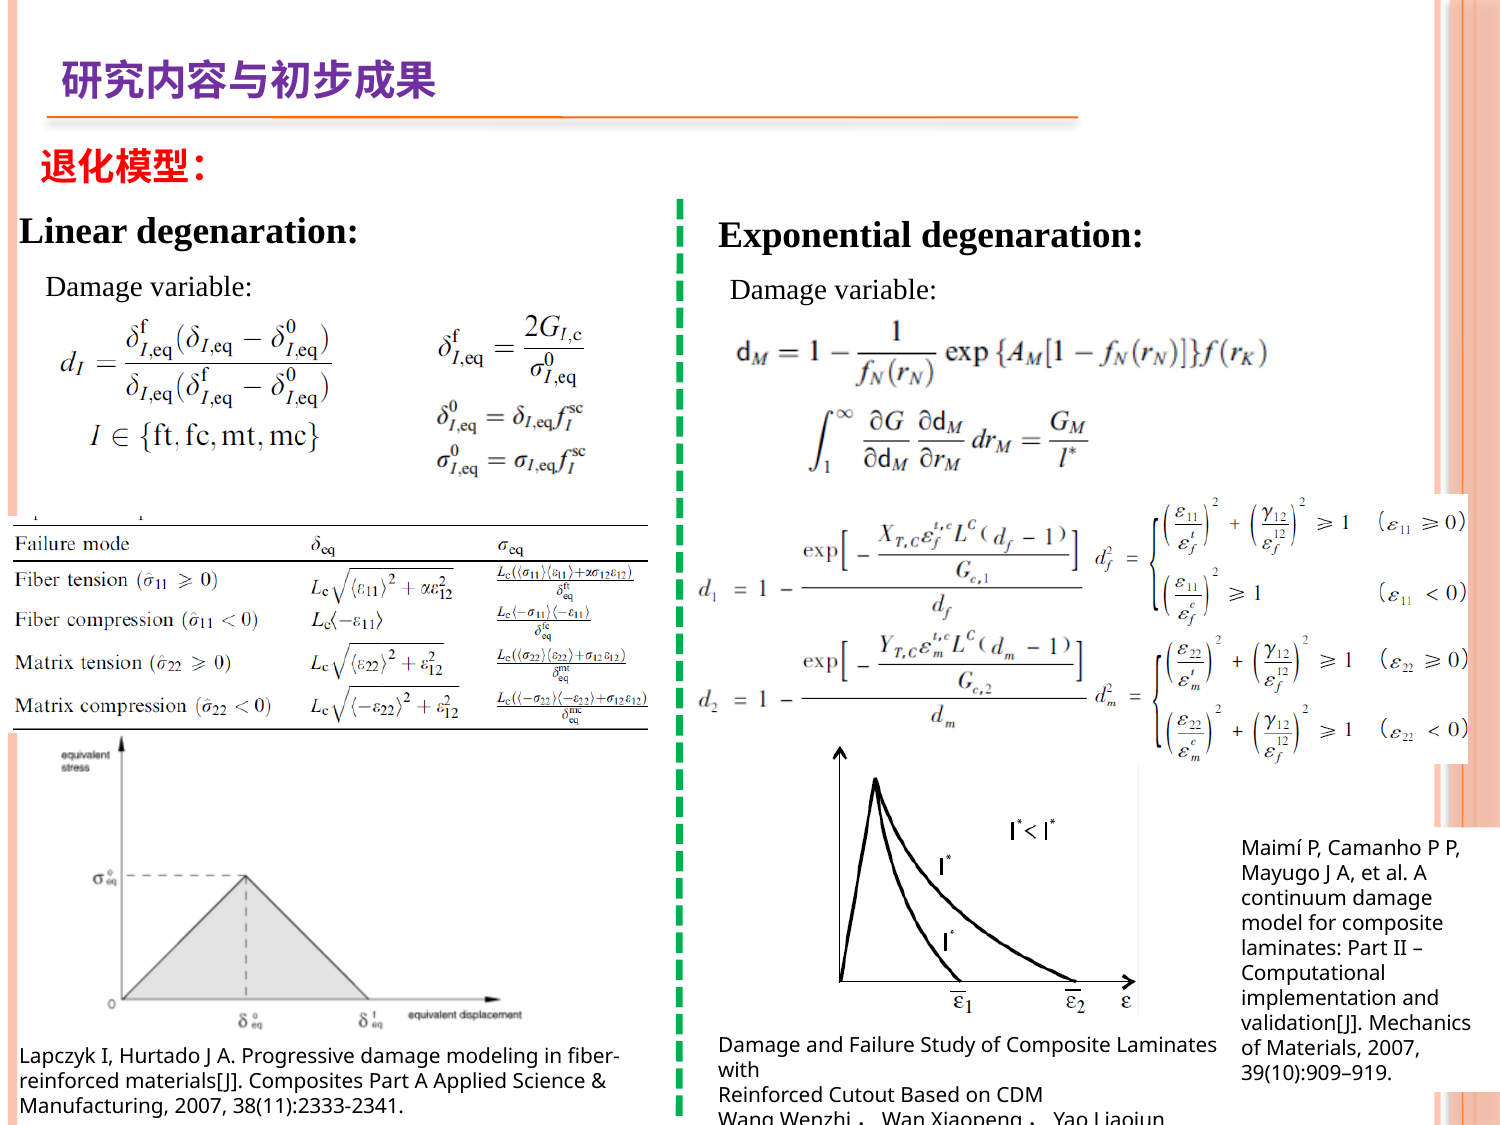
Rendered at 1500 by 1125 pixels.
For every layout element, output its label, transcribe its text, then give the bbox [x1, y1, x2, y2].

text_box 退化模型： [25, 135, 495, 196]
text_box Exponential degenaration: [703, 180, 1500, 263]
text_box 研究内容与初步成果 [46, 46, 1164, 164]
picture [728, 308, 1279, 480]
picture [691, 494, 1468, 1016]
text_box Damage variable: [715, 263, 953, 313]
text_box Damage and Failure Study of Composite Laminates with Reinforced Cutout Based on CDM Wang Wenzhi，Wan Xiaopeng，Yao Liaojun [703, 1024, 1262, 1125]
text_box Lapczyk I, Hurtado J A. Progressive damage modeling in fiber-reinforced materials[J]. Composites Part A Applied Science & Manufacturing, 2007, 38(11):2333-2341. [4, 1035, 643, 1125]
picture [57, 311, 338, 457]
text_box Maimí P, Camanho P P, Mayugo J A, et al. A continuum damage model for composite laminates: Part II – Computational implementation and validation[J]. Mechanics of Materials, 2007, 39(10):909–919. [1226, 827, 1500, 1092]
text_box Linear degenaration: [4, 199, 375, 259]
picture [7, 515, 659, 1036]
text_box Damage variable: [30, 259, 268, 310]
picture [423, 311, 599, 488]
